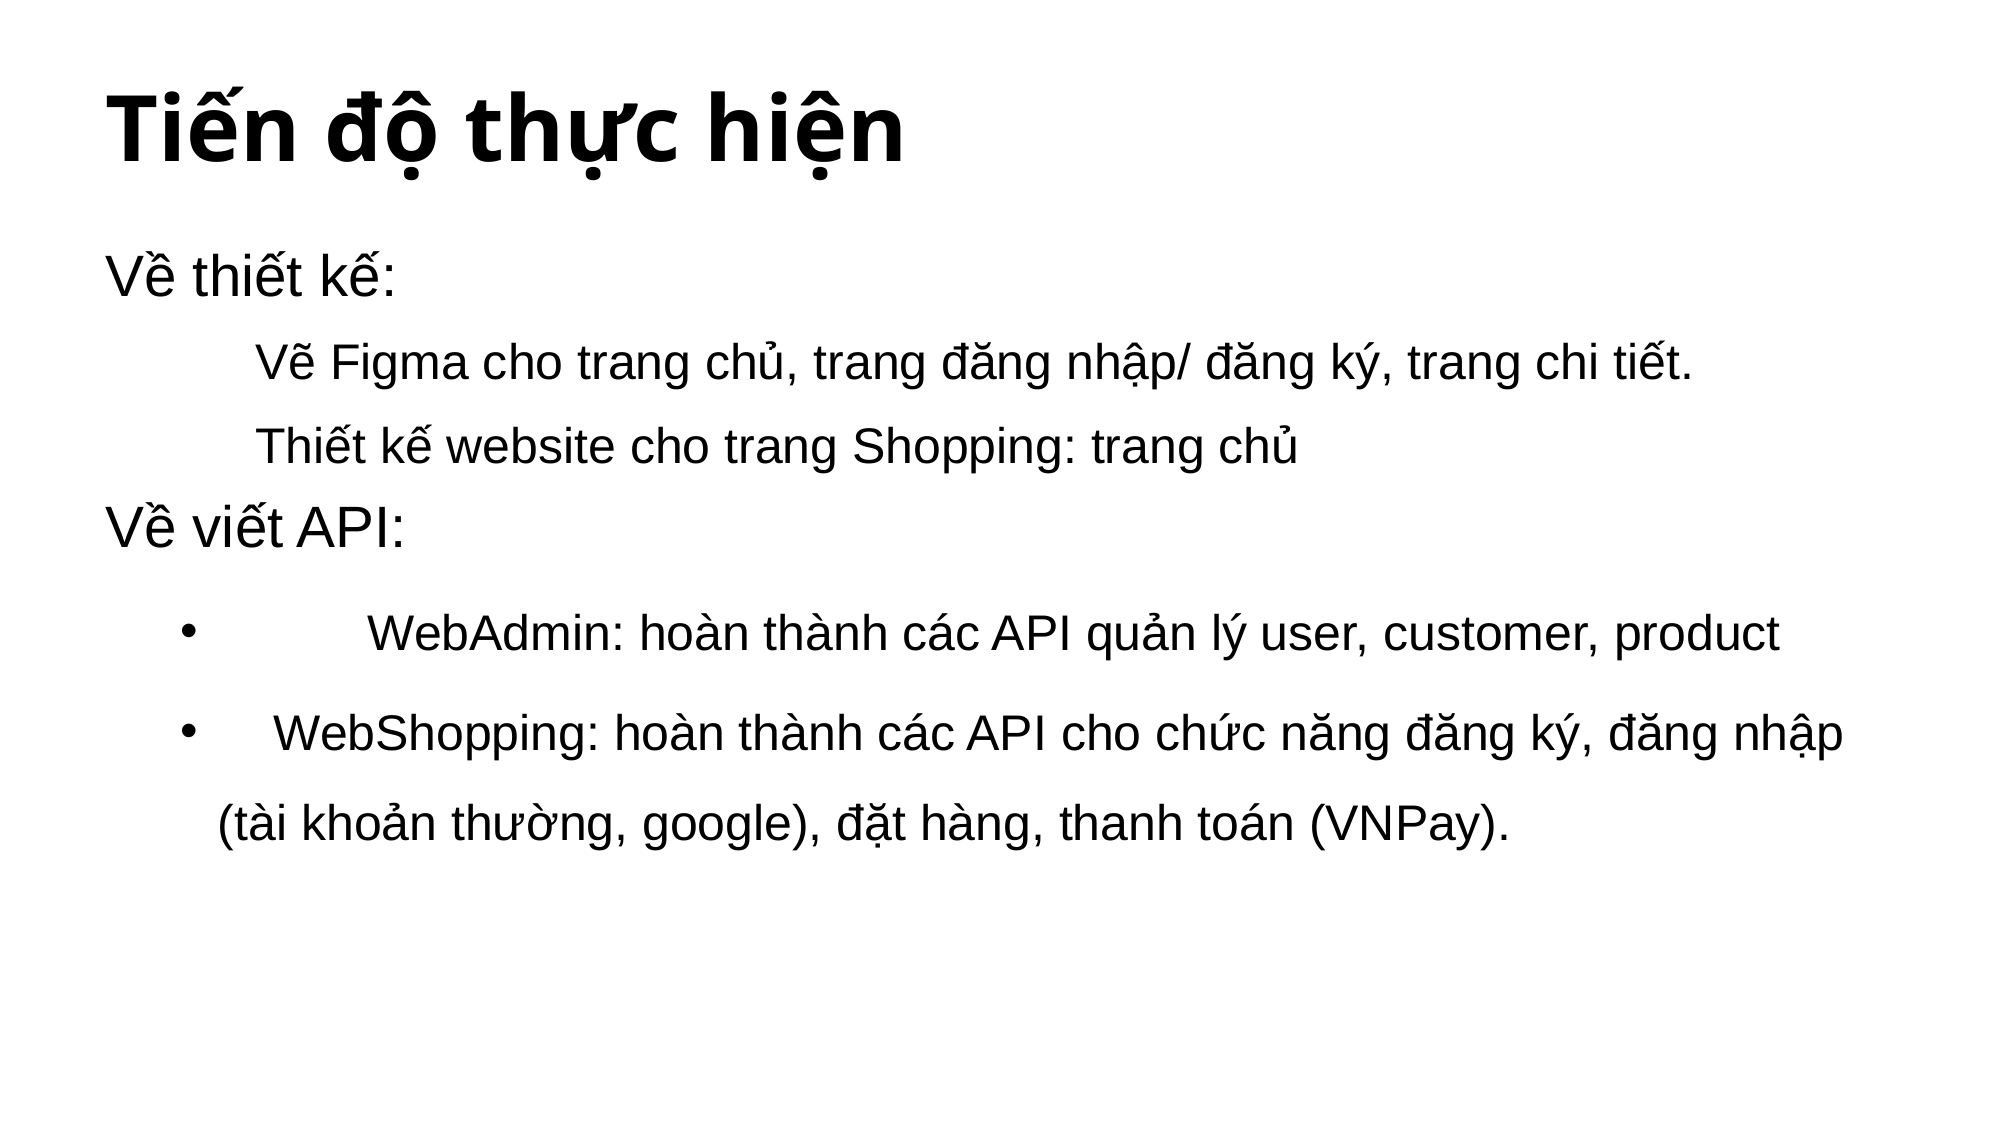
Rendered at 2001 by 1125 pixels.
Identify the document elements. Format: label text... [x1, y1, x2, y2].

list Về thiết kế: Vẽ Figma cho trang chủ, trang đăng nhập/ đăng ký, trang chi tiết. Thiết kế website cho trang Shopping: trang chủ Về viết API: WebAdmin: hoàn thành các API quản lý user, customer, product WebShopping: hoàn thành các API cho chức năng đăng ký, đăng nhập (tài khoản thường, google), đặt hàng, thanh toán (VNPay). [90, 238, 1910, 1014]
title Tiến độ thực hiện [90, 59, 1910, 204]
